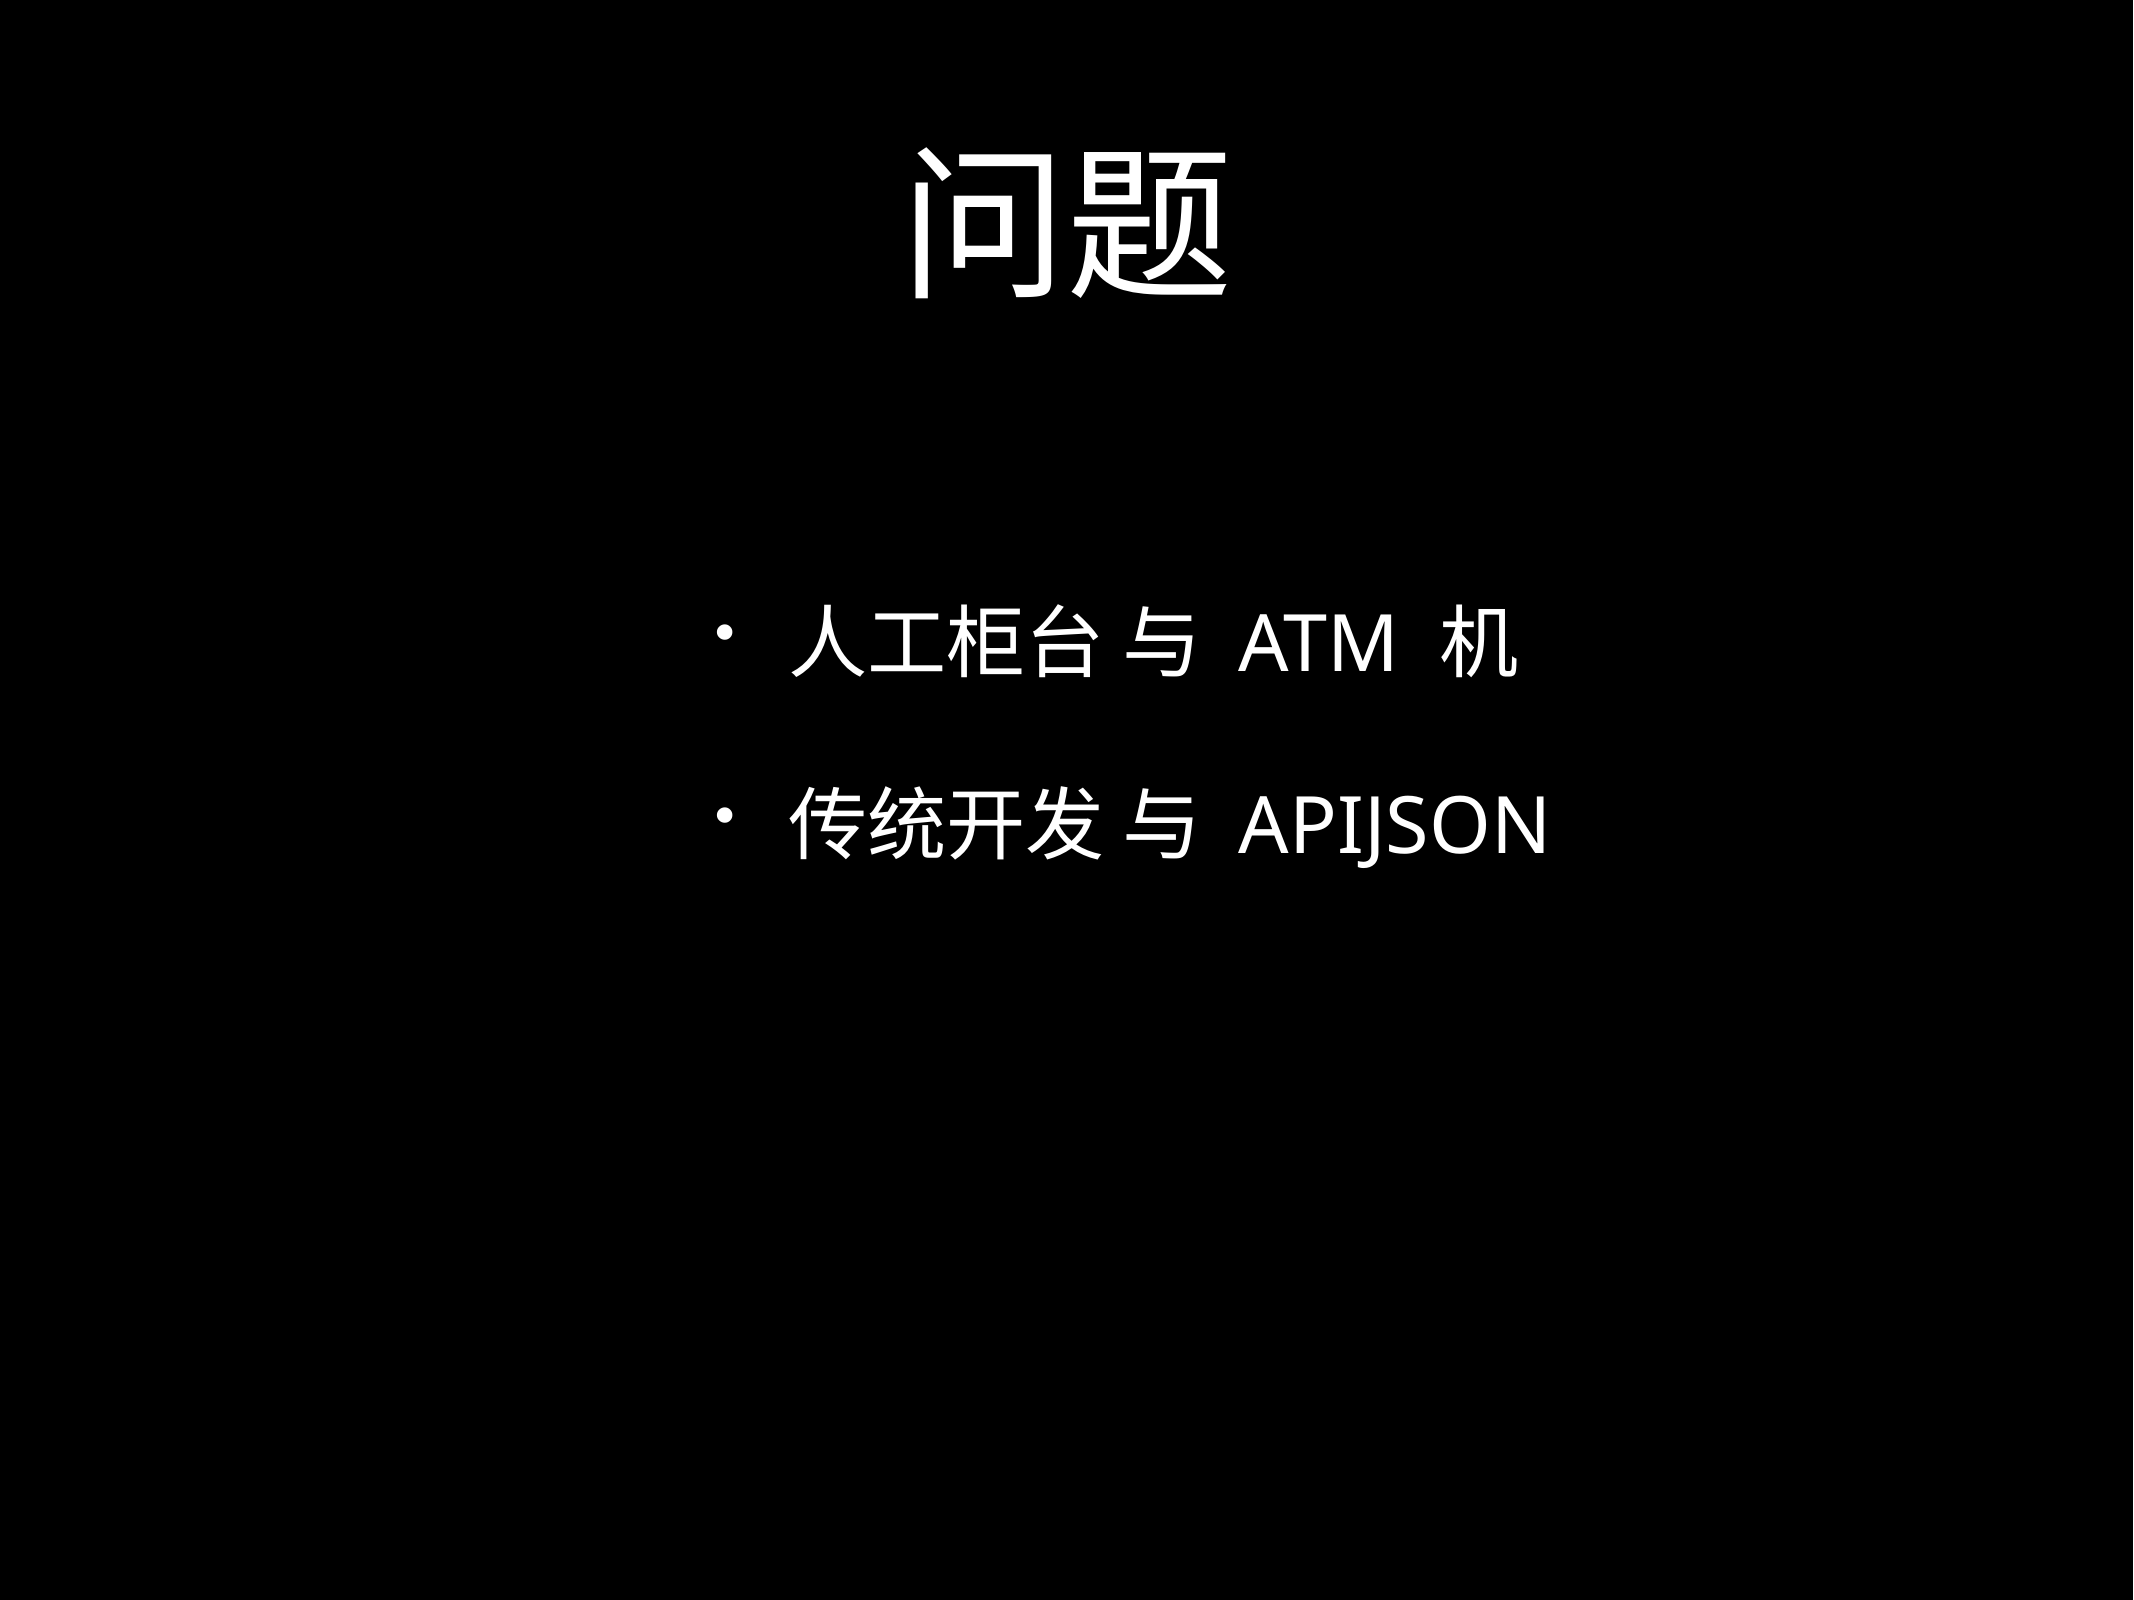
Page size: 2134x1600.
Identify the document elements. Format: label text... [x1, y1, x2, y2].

title 问题 [155, 41, 1978, 397]
list 人工柜台 与 ATM 机 传统开发 与 APIJSON [706, 361, 1858, 1101]
